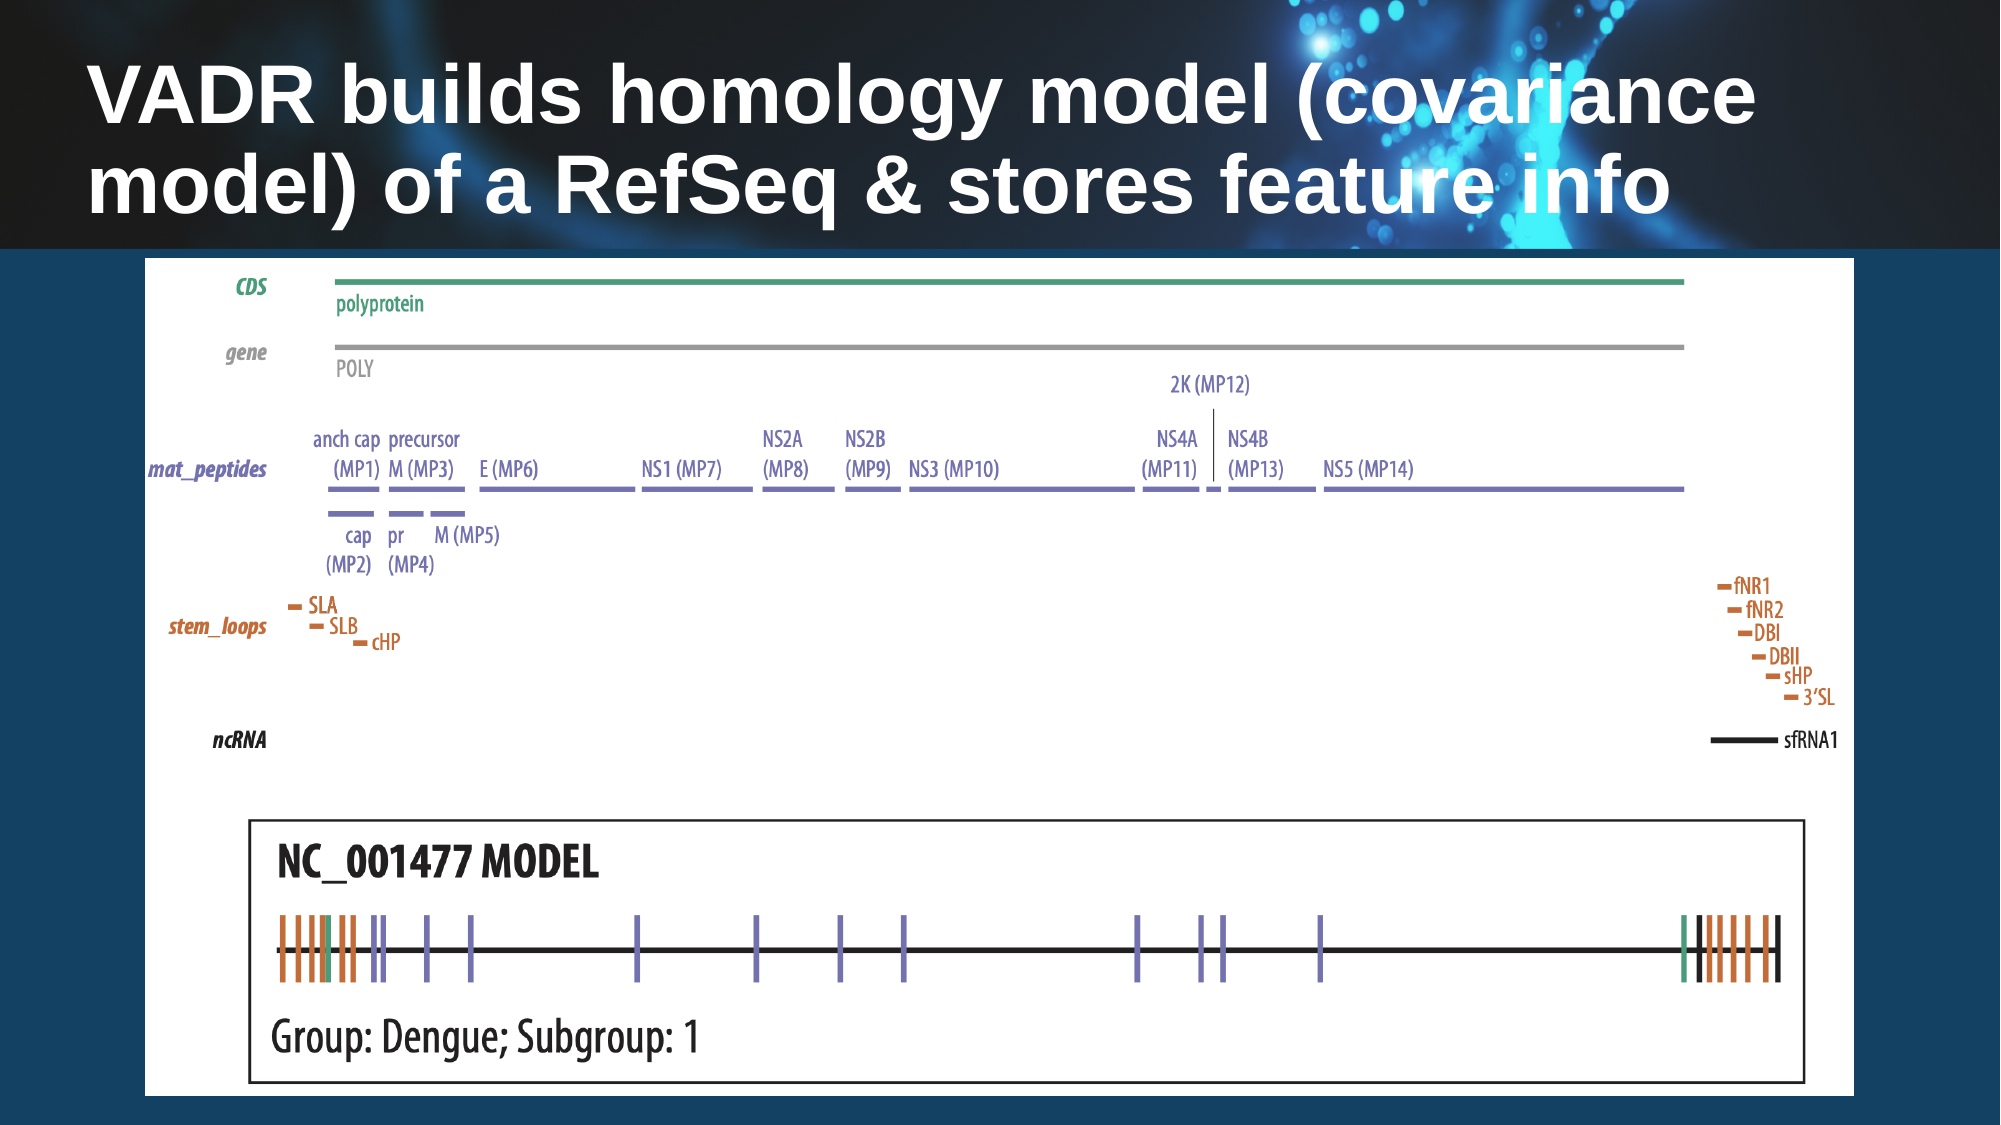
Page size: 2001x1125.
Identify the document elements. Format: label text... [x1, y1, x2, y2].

picture [145, 258, 1854, 1096]
picture [0, 0, 2000, 248]
title VADR builds homology model (covariance model) of a RefSeq & stores feature info [71, 64, 1911, 219]
